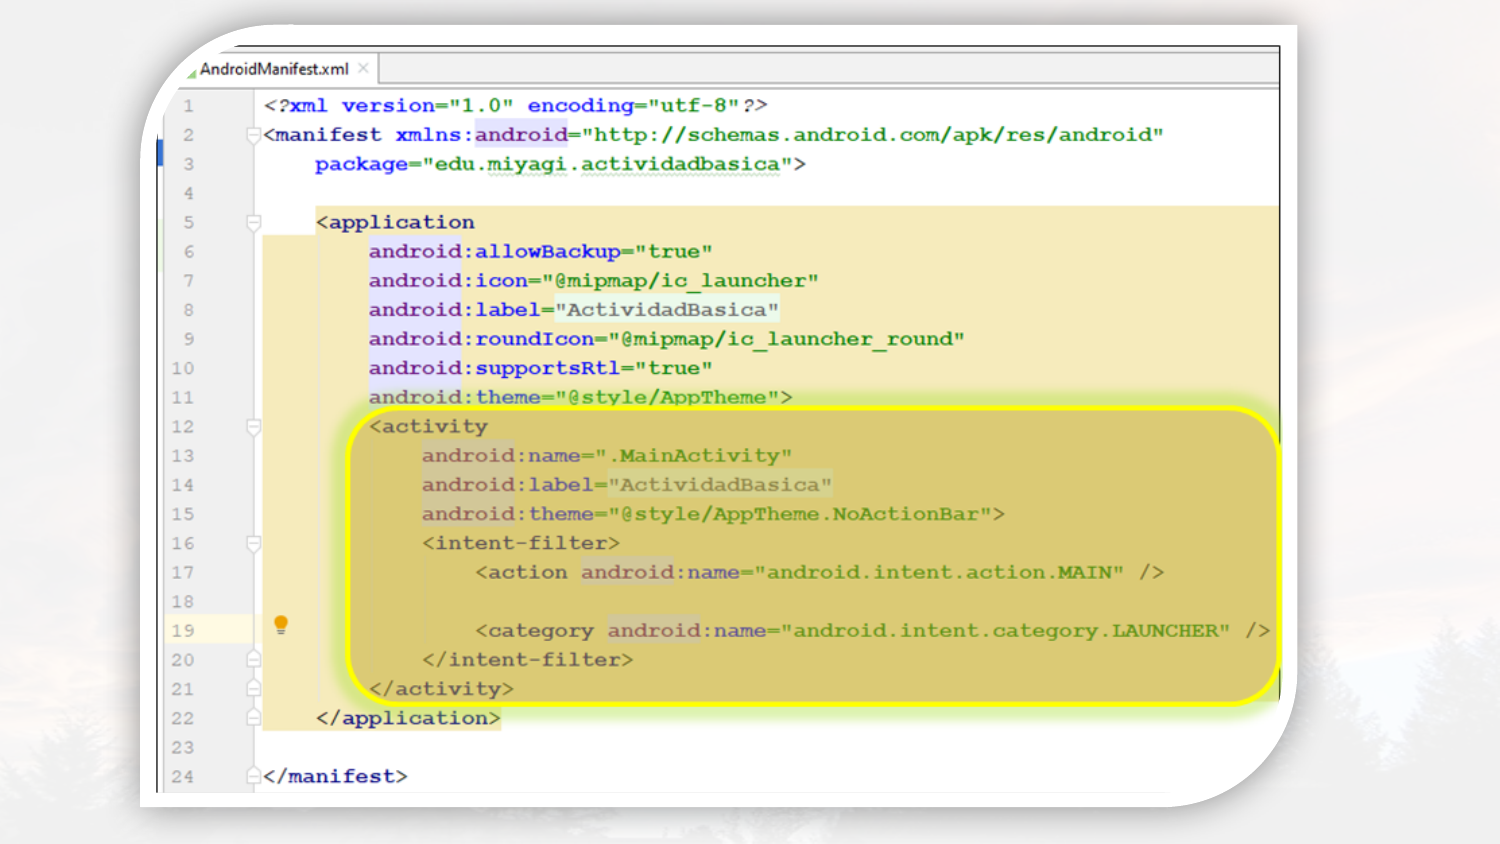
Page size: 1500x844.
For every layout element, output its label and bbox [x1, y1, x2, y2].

picture [147, 31, 1291, 801]
